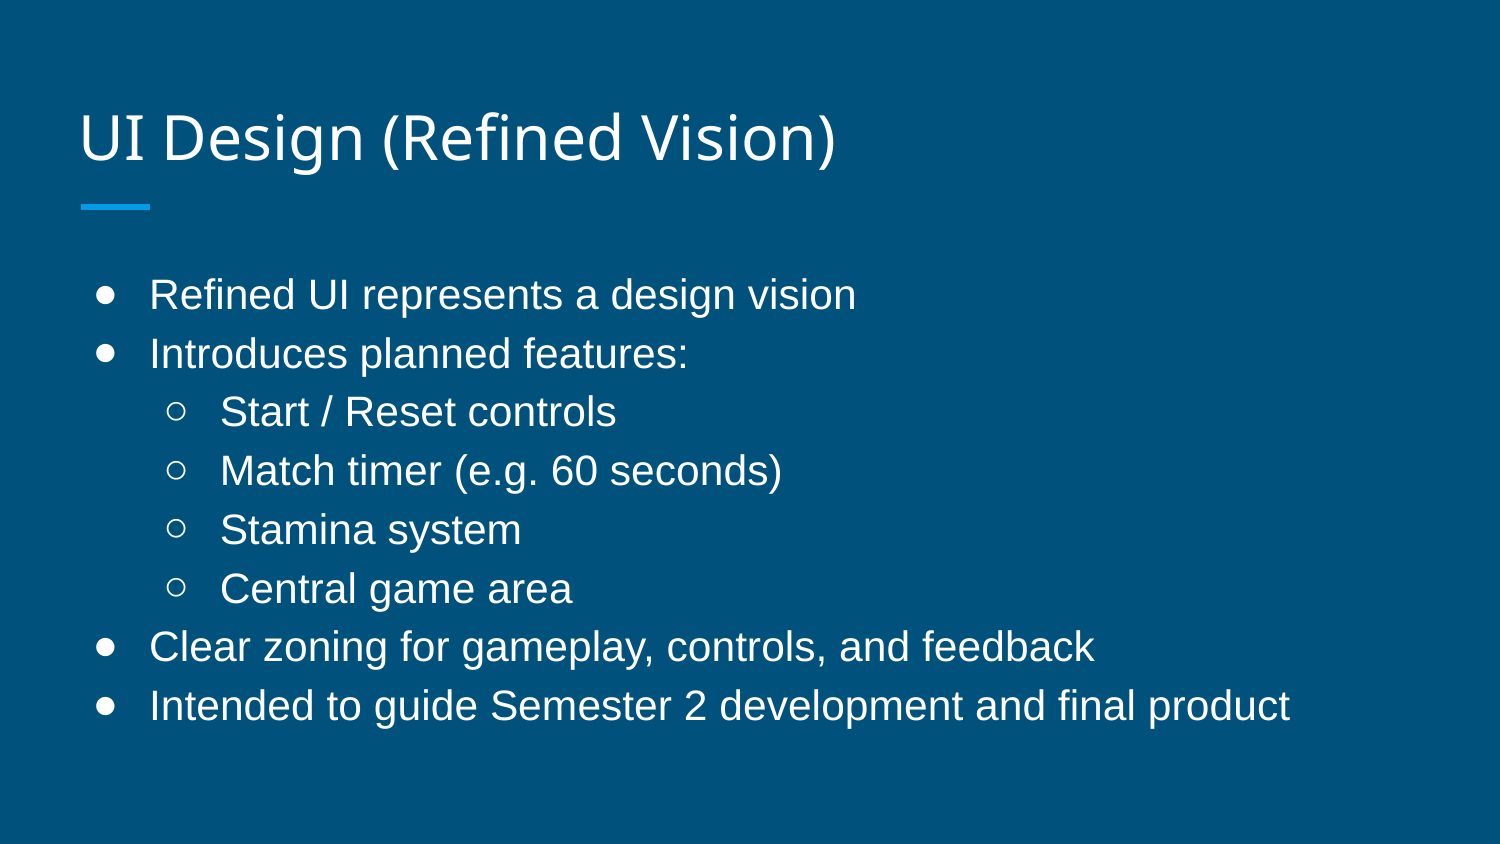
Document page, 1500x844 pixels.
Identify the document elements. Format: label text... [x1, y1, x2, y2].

list Refined UI represents a design vision Introduces planned features: Start / Reset controls Match timer (e.g. 60 seconds) Stamina system Central game area Clear zoning for gameplay, controls, and feedback Intended to guide Semester 2 development and final product [63, 244, 1437, 750]
title UI Design (Refined Vision) [63, 75, 1437, 188]
